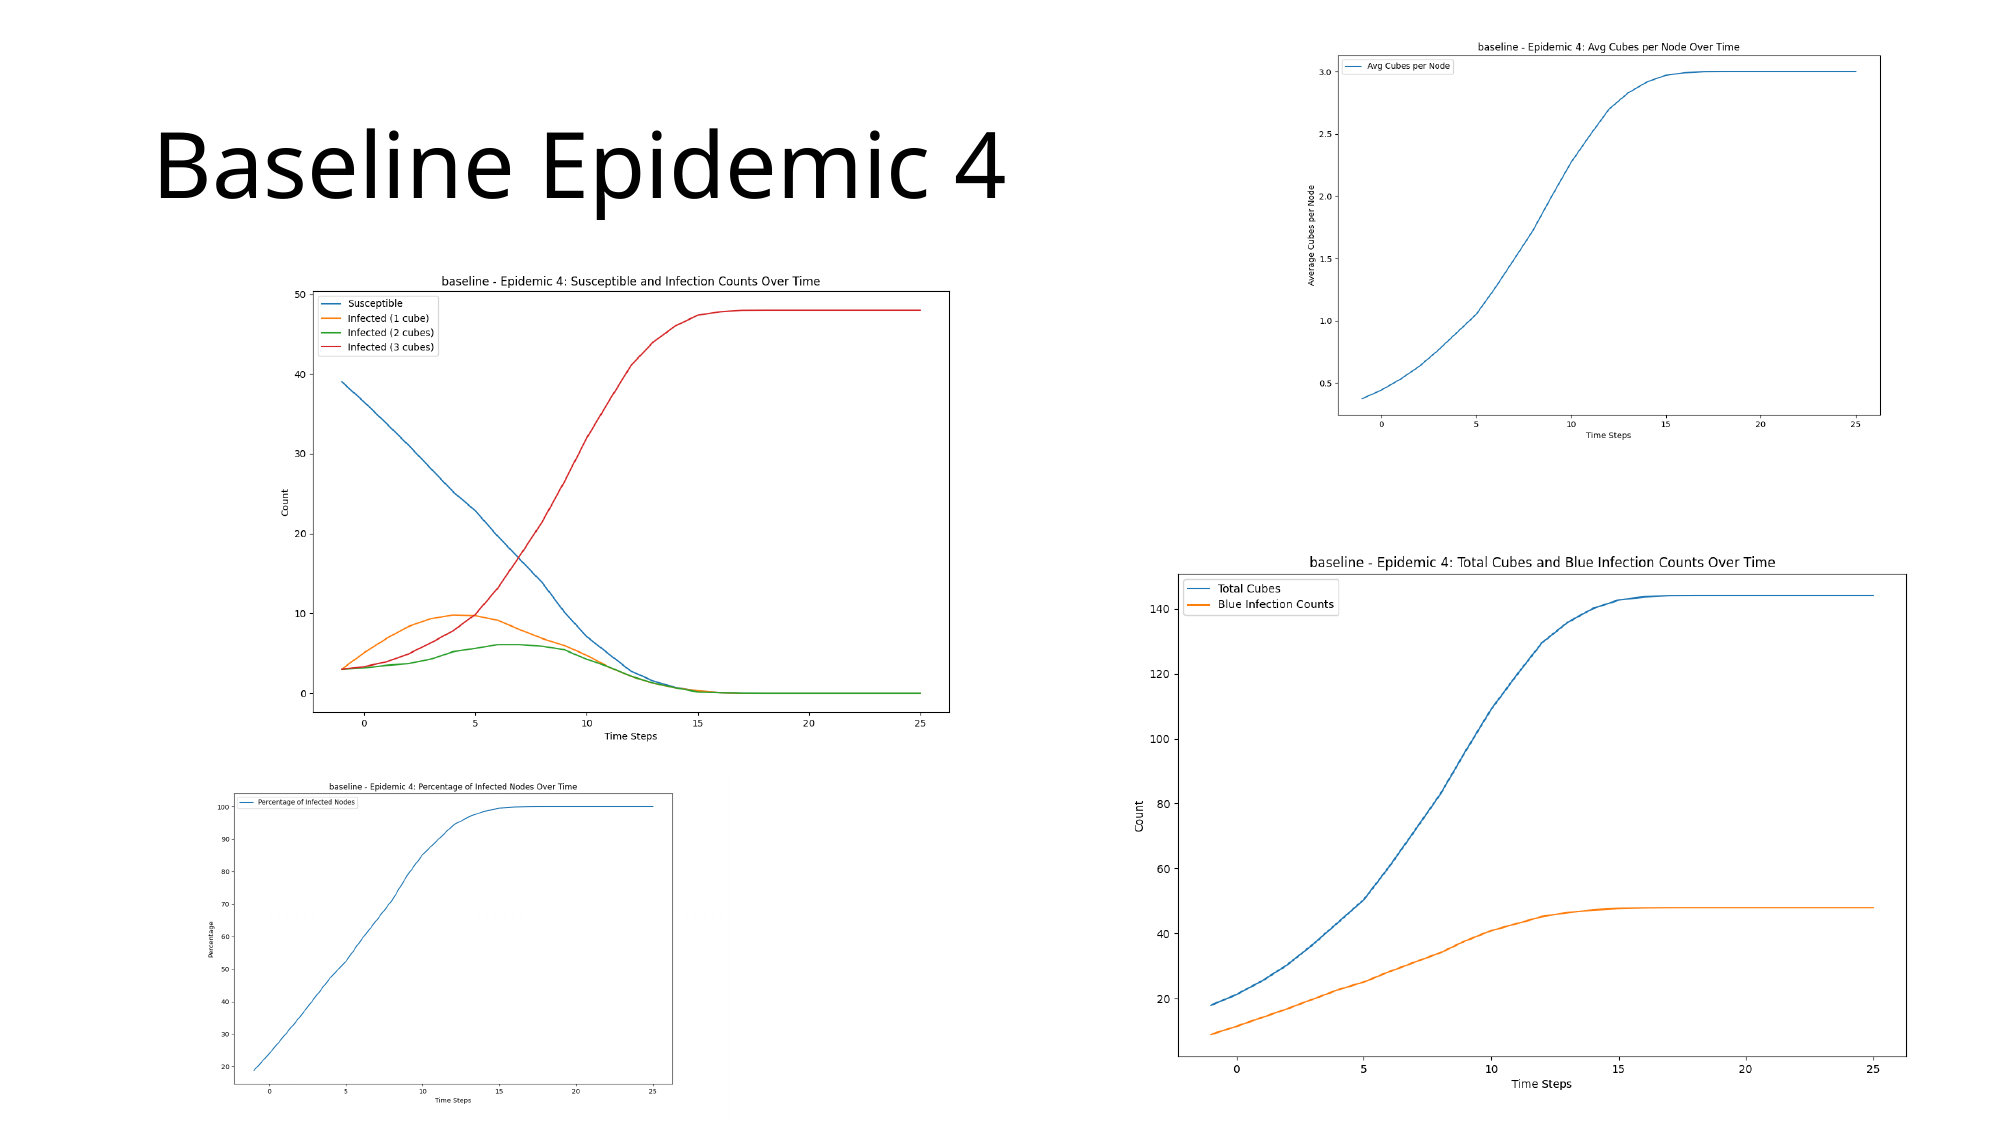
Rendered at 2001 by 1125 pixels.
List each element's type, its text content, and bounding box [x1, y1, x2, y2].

title Baseline Epidemic 4 [137, 59, 1249, 278]
picture [163, 224, 1031, 1125]
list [1059, 498, 2000, 1125]
picture [1249, 0, 1950, 467]
